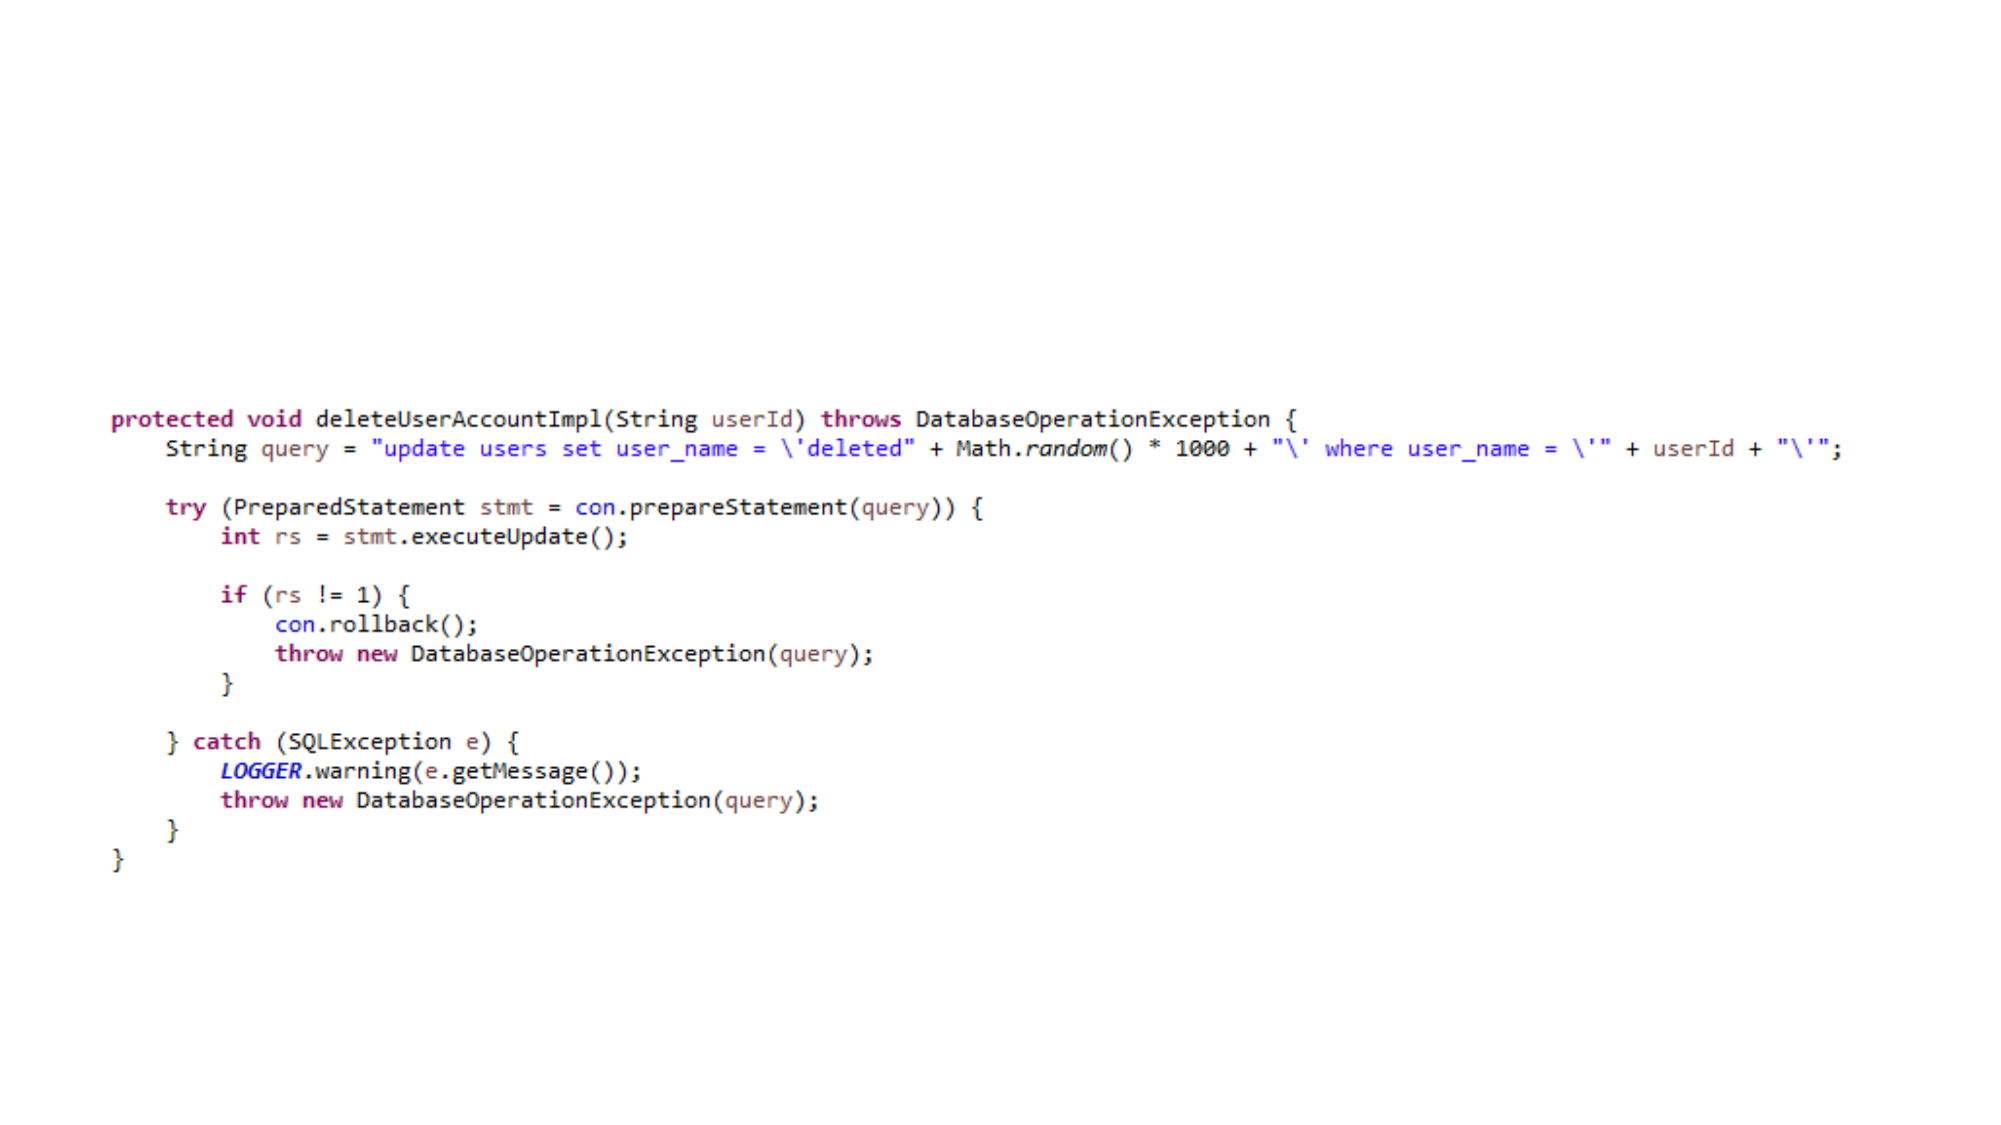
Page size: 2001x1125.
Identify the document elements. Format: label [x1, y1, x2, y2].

picture [88, 396, 1864, 902]
